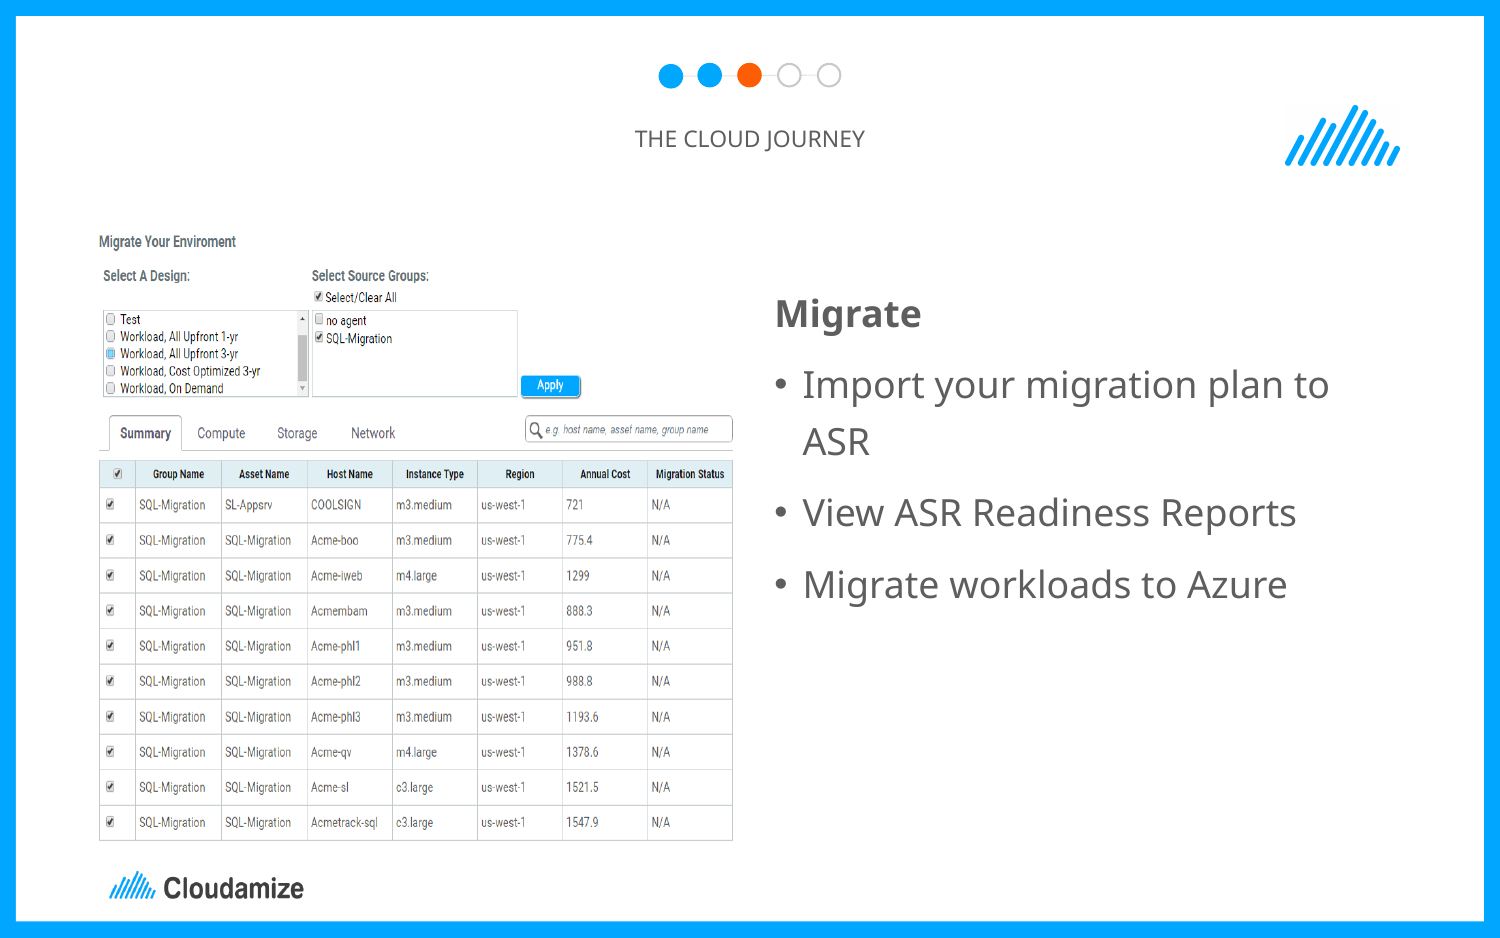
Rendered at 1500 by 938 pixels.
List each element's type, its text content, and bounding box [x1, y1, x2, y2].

picture [89, 229, 739, 847]
list Migrate [759, 229, 1398, 342]
title THE CLOUD JOURNEY [103, 49, 1397, 232]
list Import your migration plan to ASR View ASR Readiness Reports Migrate workloads to Azure [759, 342, 1398, 847]
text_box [659, 63, 841, 88]
